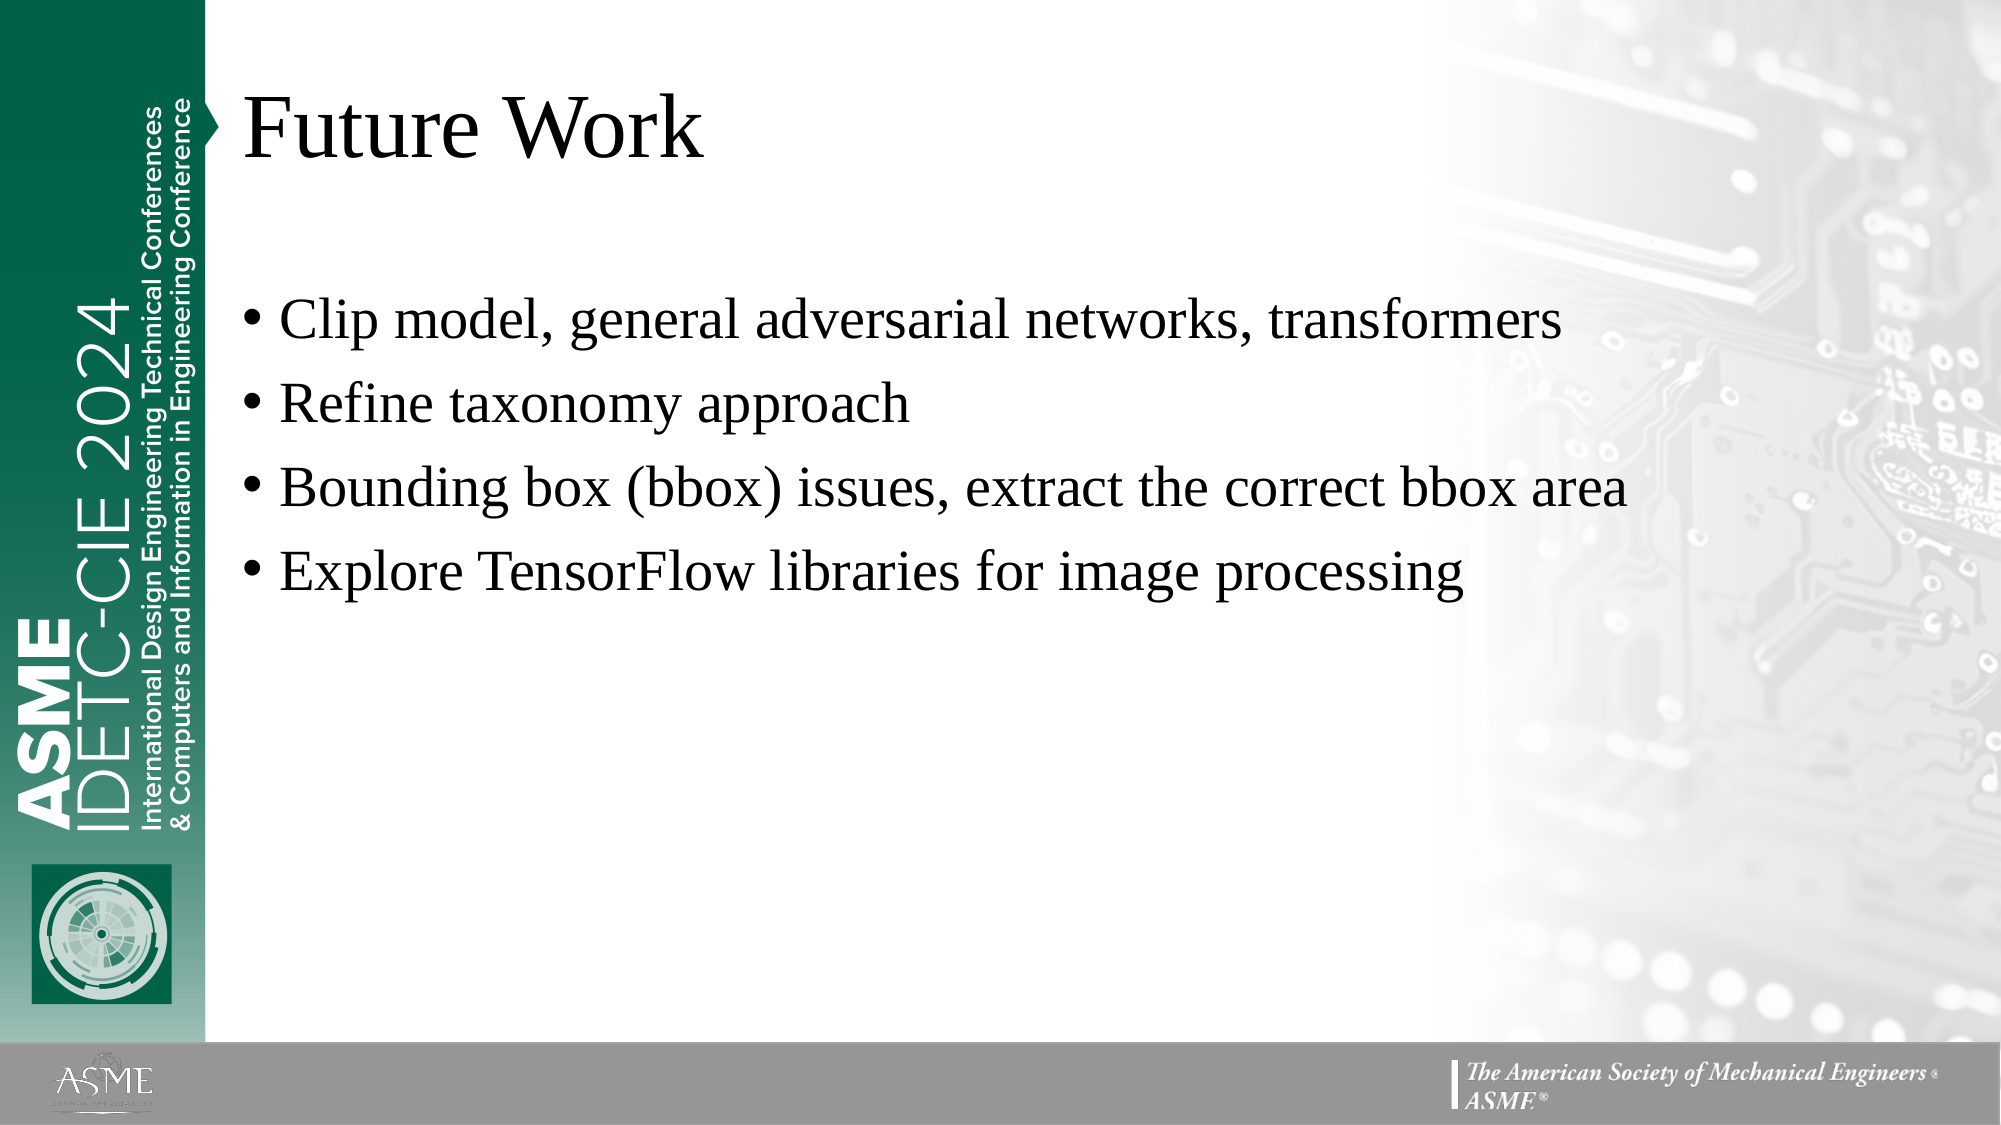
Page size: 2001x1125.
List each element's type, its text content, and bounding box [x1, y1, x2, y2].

list Clip model, general adversarial networks, transformers Refine taxonomy approach Bounding box (bbox) issues, extract the correct bbox area Explore TensorFlow libraries for image processing [227, 280, 1863, 792]
picture [0, 0, 233, 1042]
title Future Work [227, 18, 1863, 237]
picture [49, 1052, 153, 1114]
